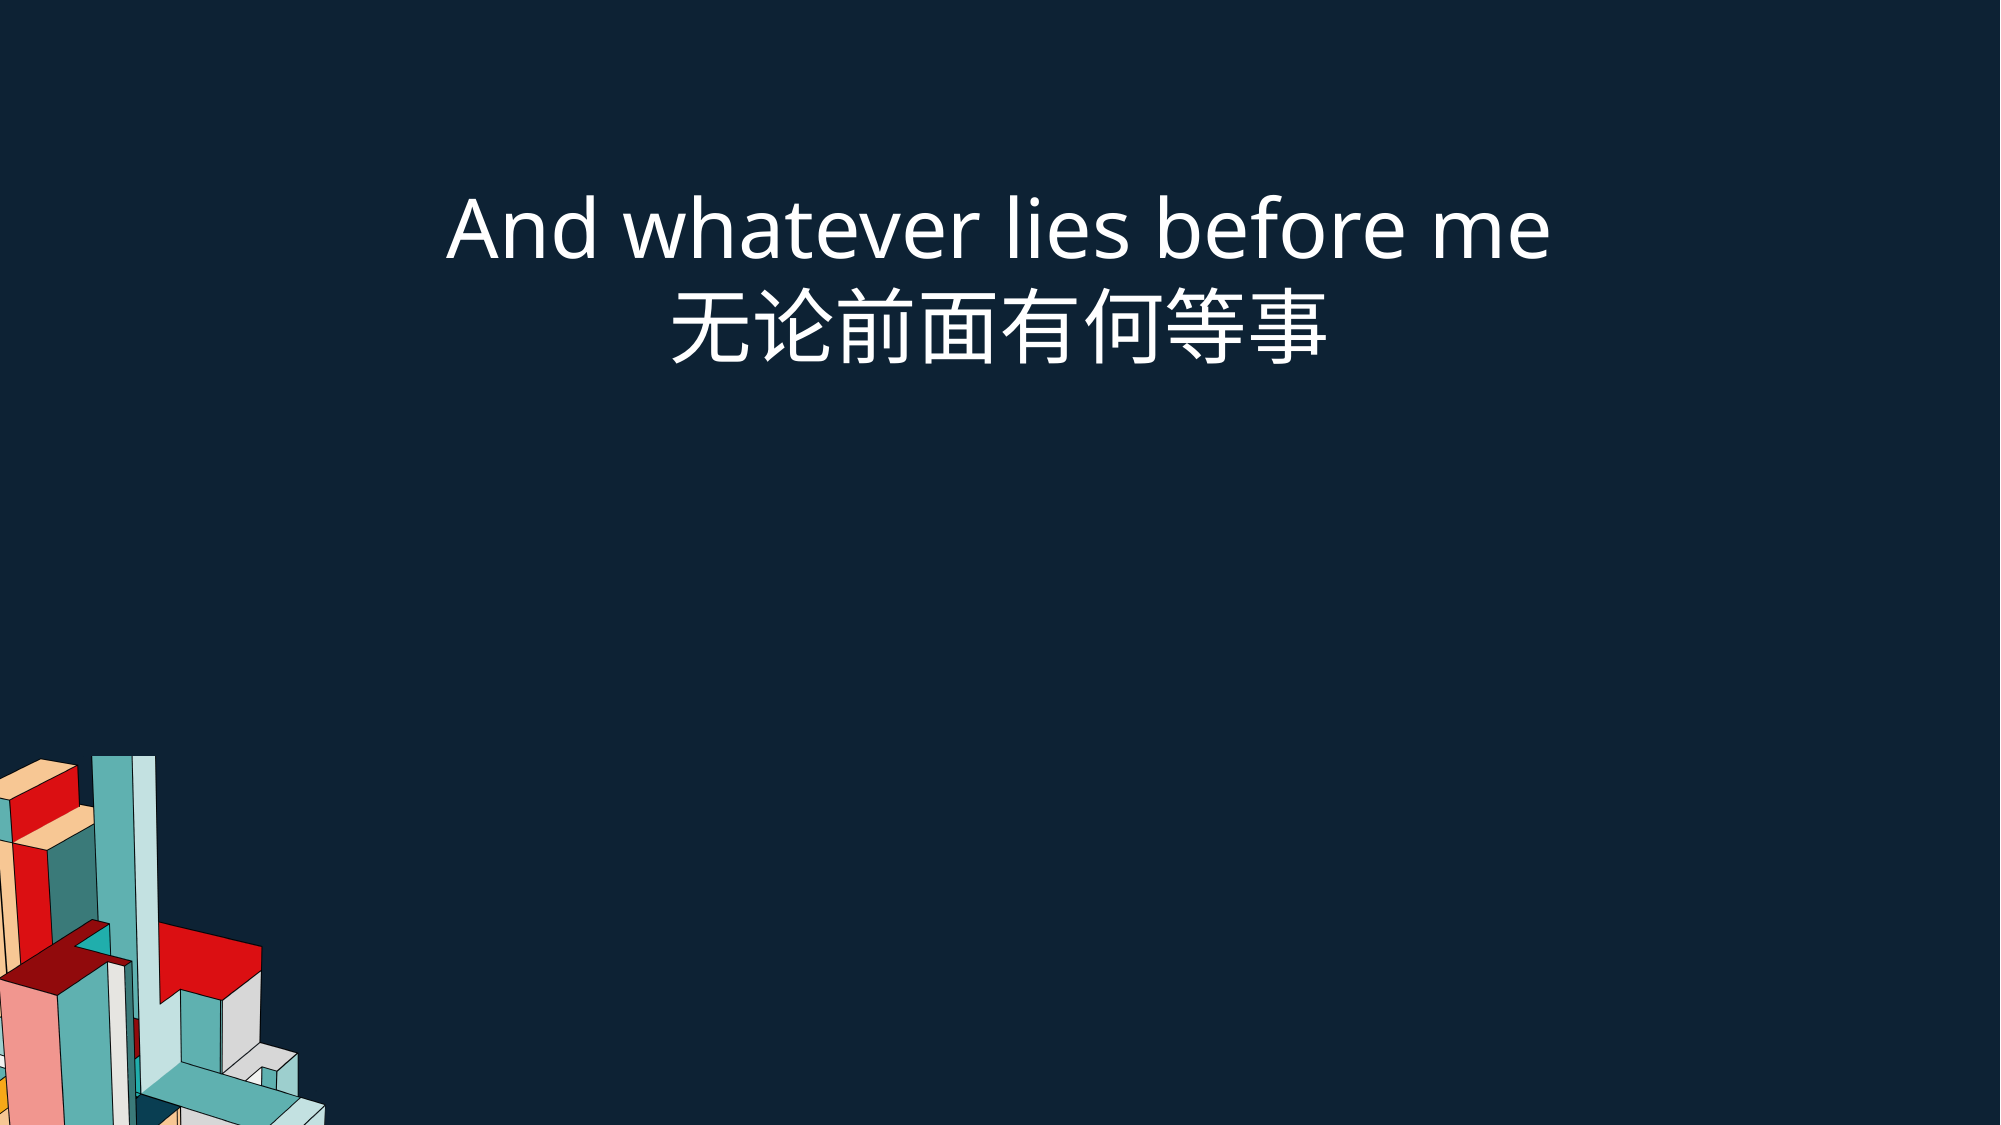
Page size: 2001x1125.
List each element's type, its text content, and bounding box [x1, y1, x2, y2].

picture [0, 756, 326, 1125]
text_box And whatever lies before me 无论前面有何等事 [99, 168, 1900, 382]
